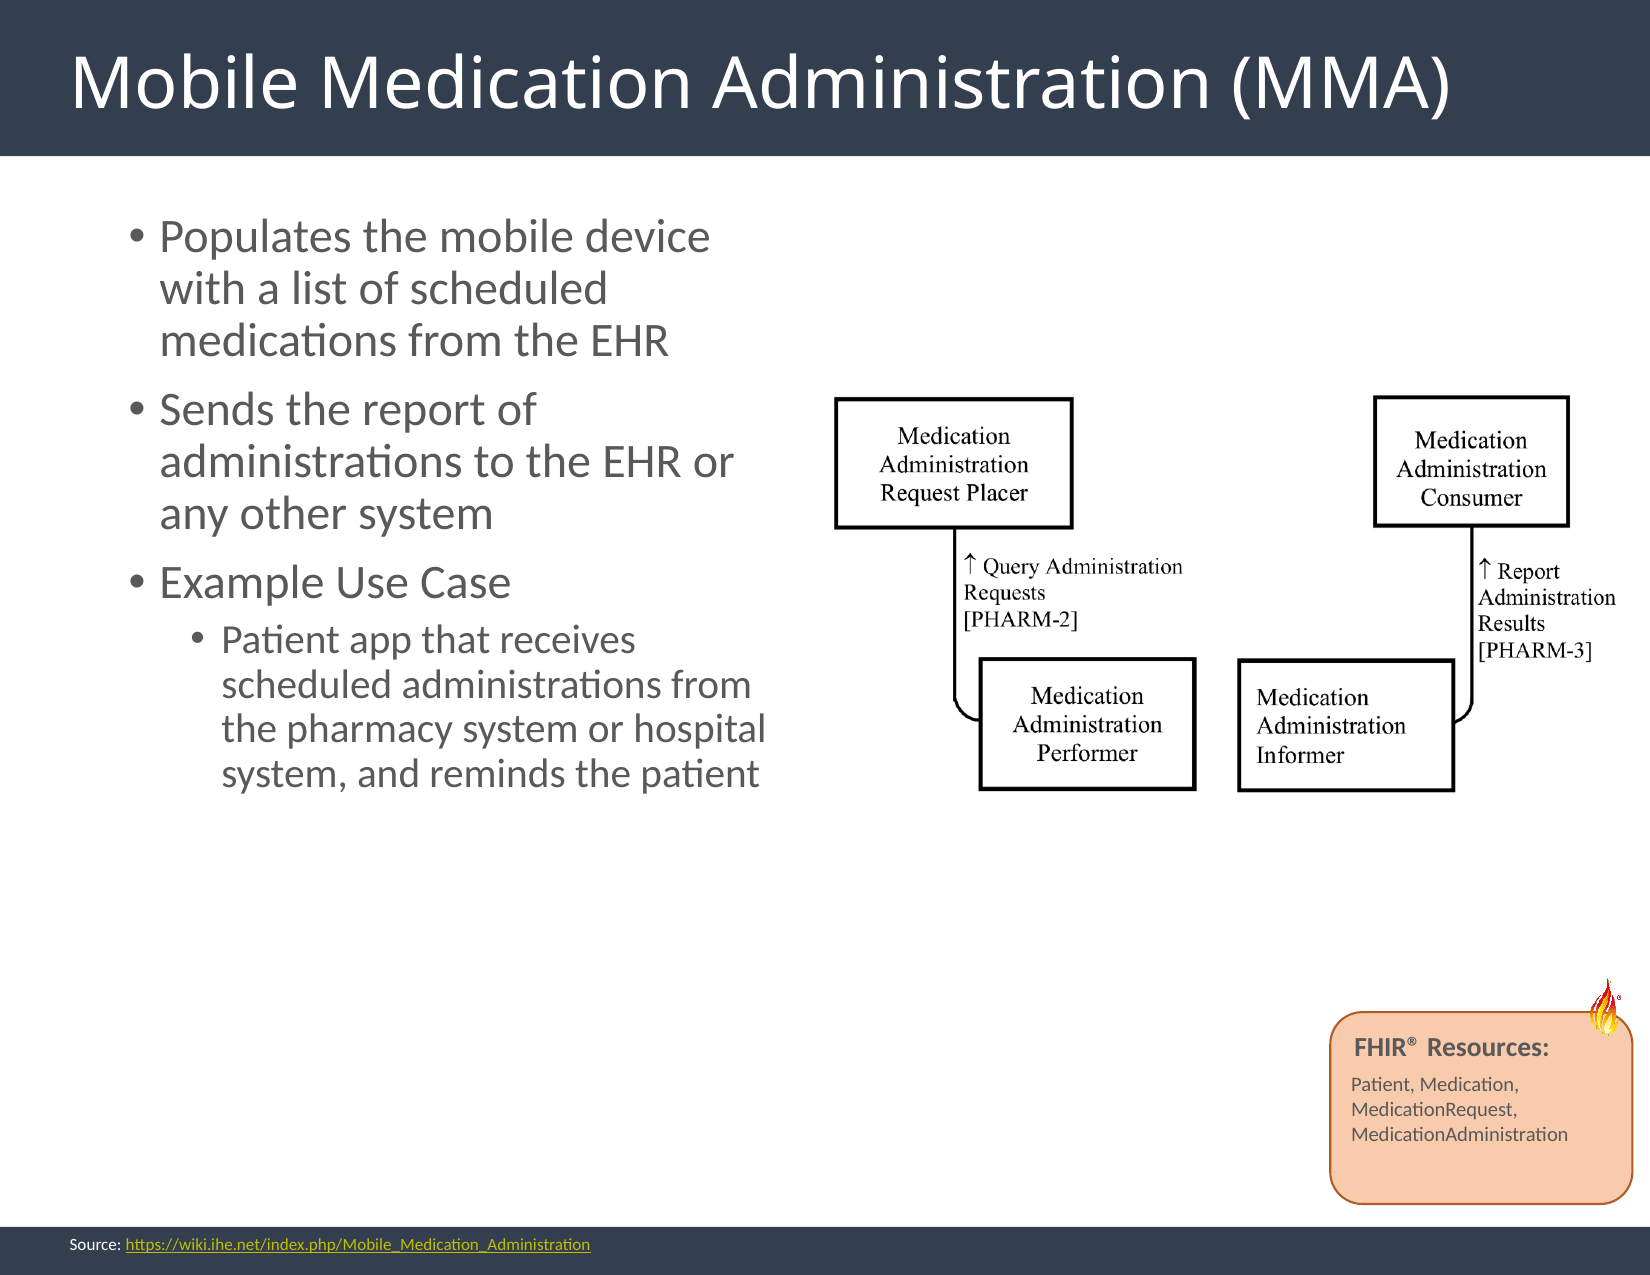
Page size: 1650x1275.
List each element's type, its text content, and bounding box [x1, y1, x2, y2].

title Mobile Medication Administration (MMA) [54, 35, 1537, 137]
picture [829, 393, 1621, 803]
list Source: https://wiki.ihe.net/index.php/Mobile_Medication_Administration [54, 1228, 1537, 1275]
list Patient, Medication, MedicationRequest, MedicationAdministration [1350, 1071, 1621, 1199]
picture [1590, 978, 1621, 1036]
list Populates the mobile device with a list of scheduled medications from the EHR Sends the report of administrations to the EHR or any other system Example Use Case Patient app that receives scheduled administrations from the pharmacy system or hospital system, and reminds the patient [113, 203, 804, 1149]
